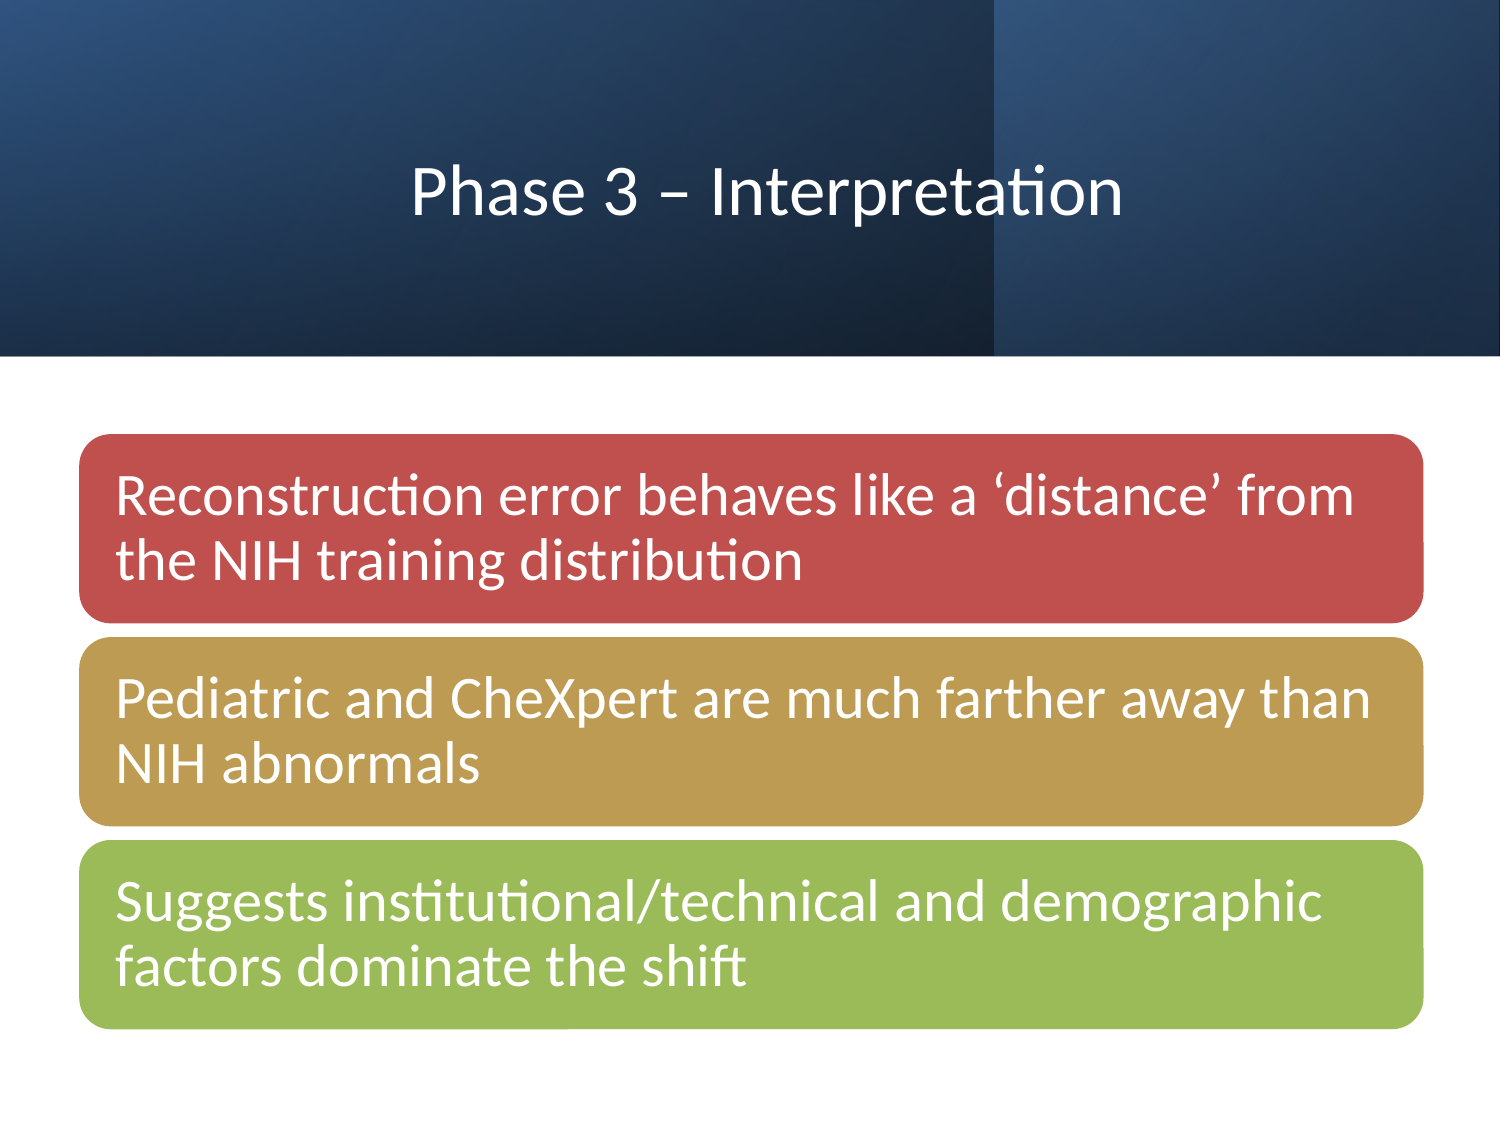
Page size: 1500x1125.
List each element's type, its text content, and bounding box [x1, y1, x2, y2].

text_box [0, 358, 1500, 1125]
title Phase 3 – Interpretation [170, 57, 1366, 316]
text_box [0, 0, 1500, 358]
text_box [78, 428, 1424, 1035]
